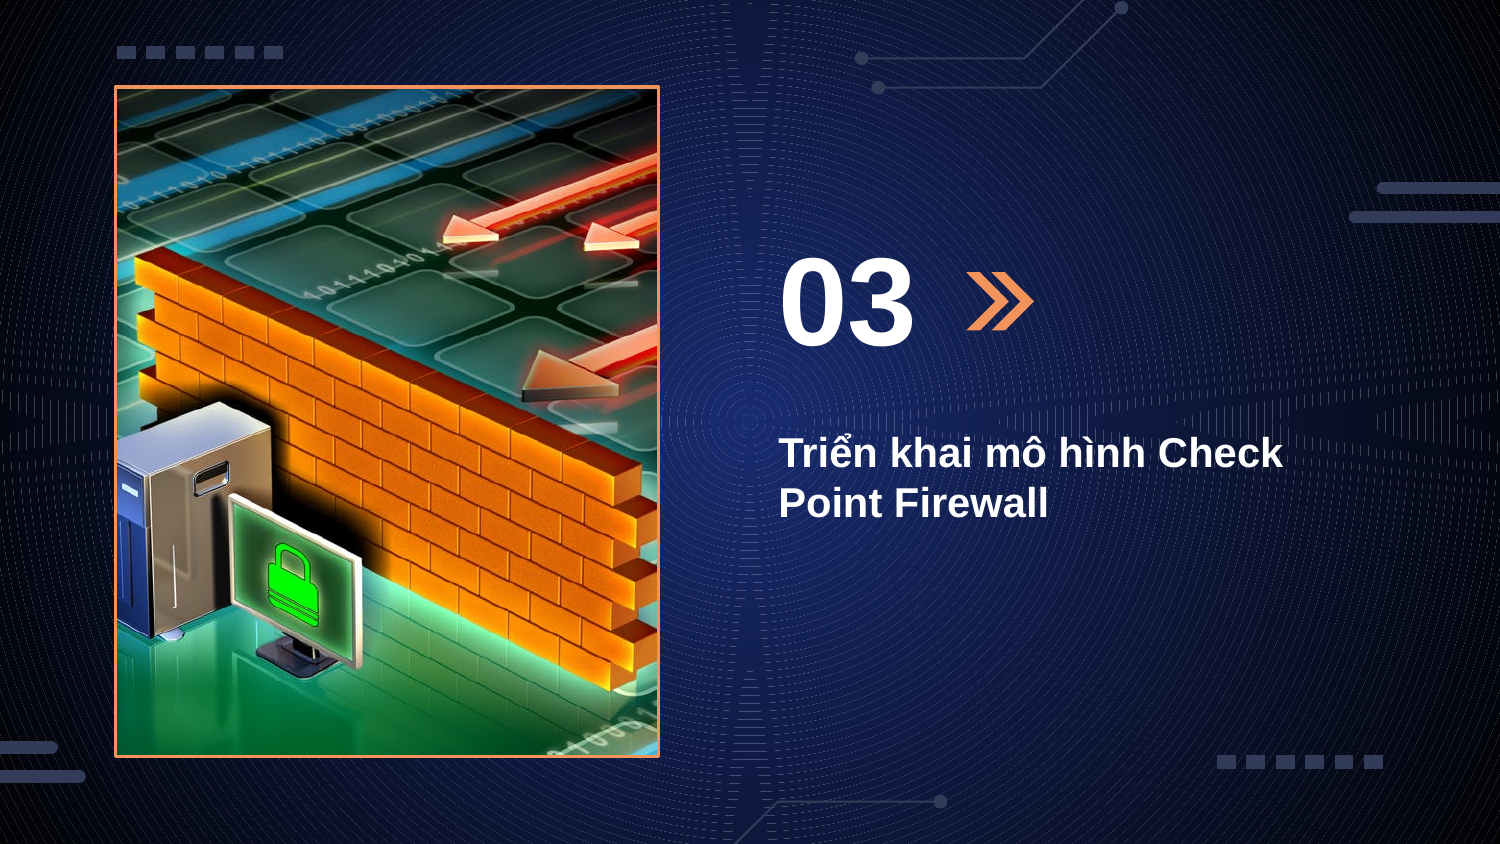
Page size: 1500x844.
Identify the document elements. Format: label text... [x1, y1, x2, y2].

picture [116, 88, 658, 756]
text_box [965, 271, 1035, 331]
text_box 03 [763, 247, 967, 386]
title Triển khai mô hình Check Point Firewall [763, 410, 1386, 549]
